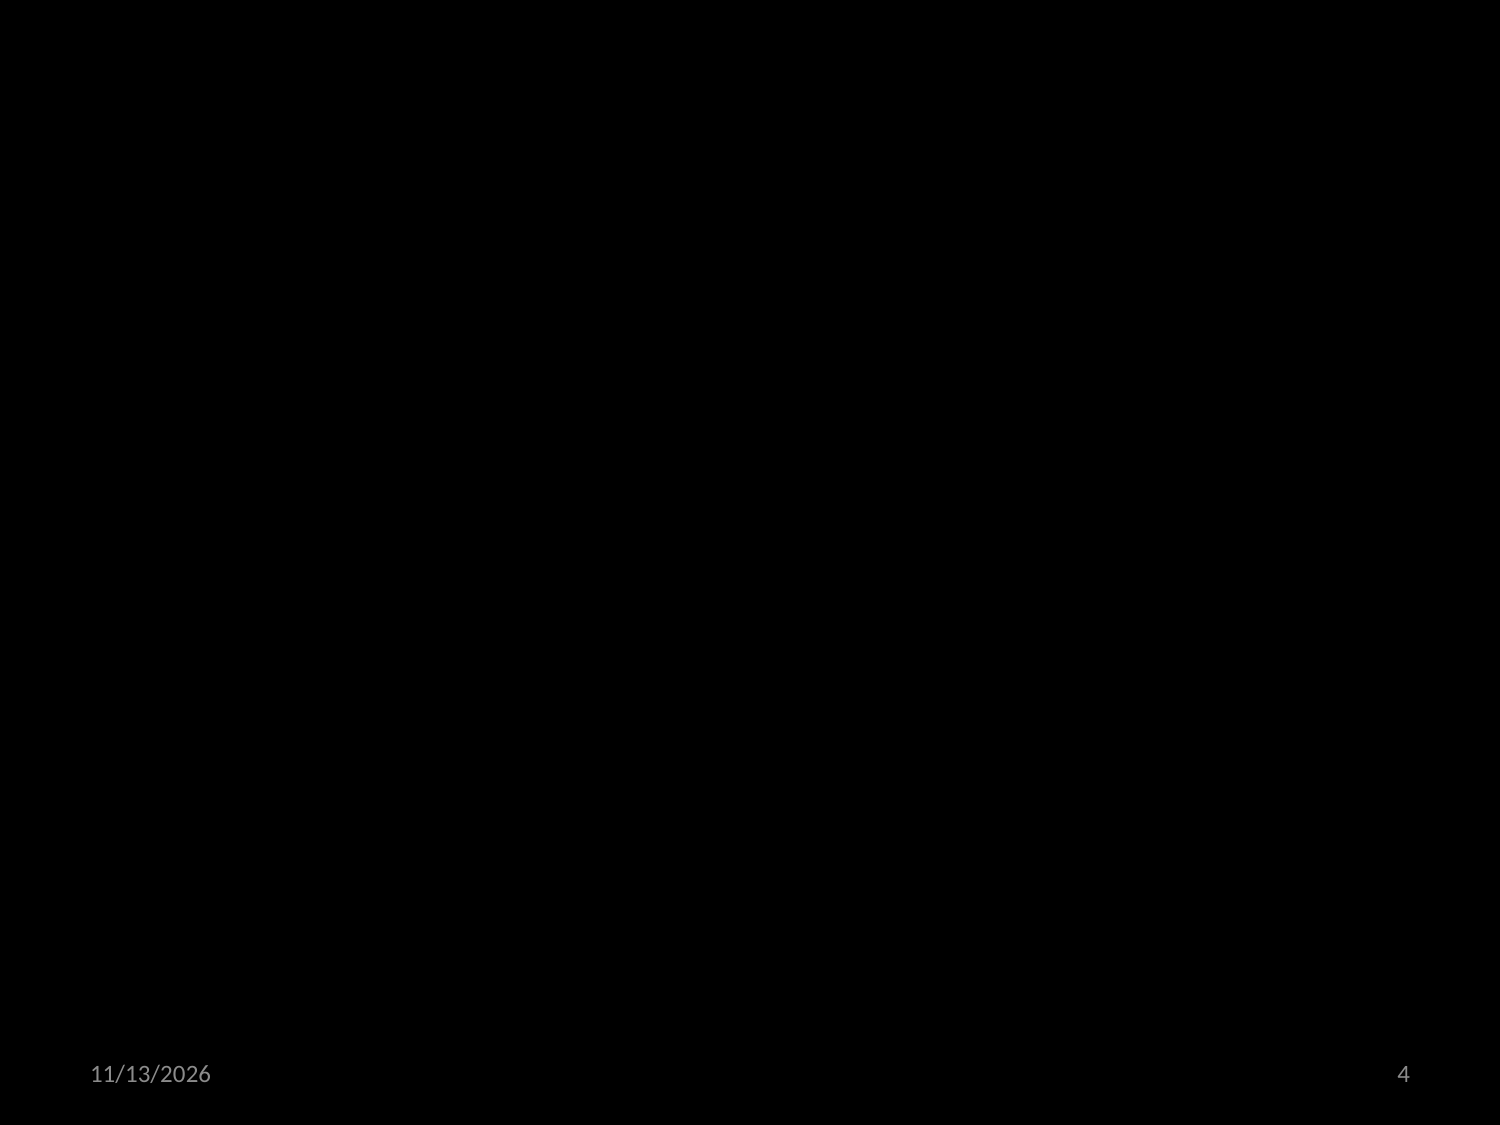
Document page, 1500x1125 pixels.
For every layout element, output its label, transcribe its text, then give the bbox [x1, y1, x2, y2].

slide_number 4 [1074, 1042, 1425, 1103]
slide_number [75, 1042, 425, 1103]
